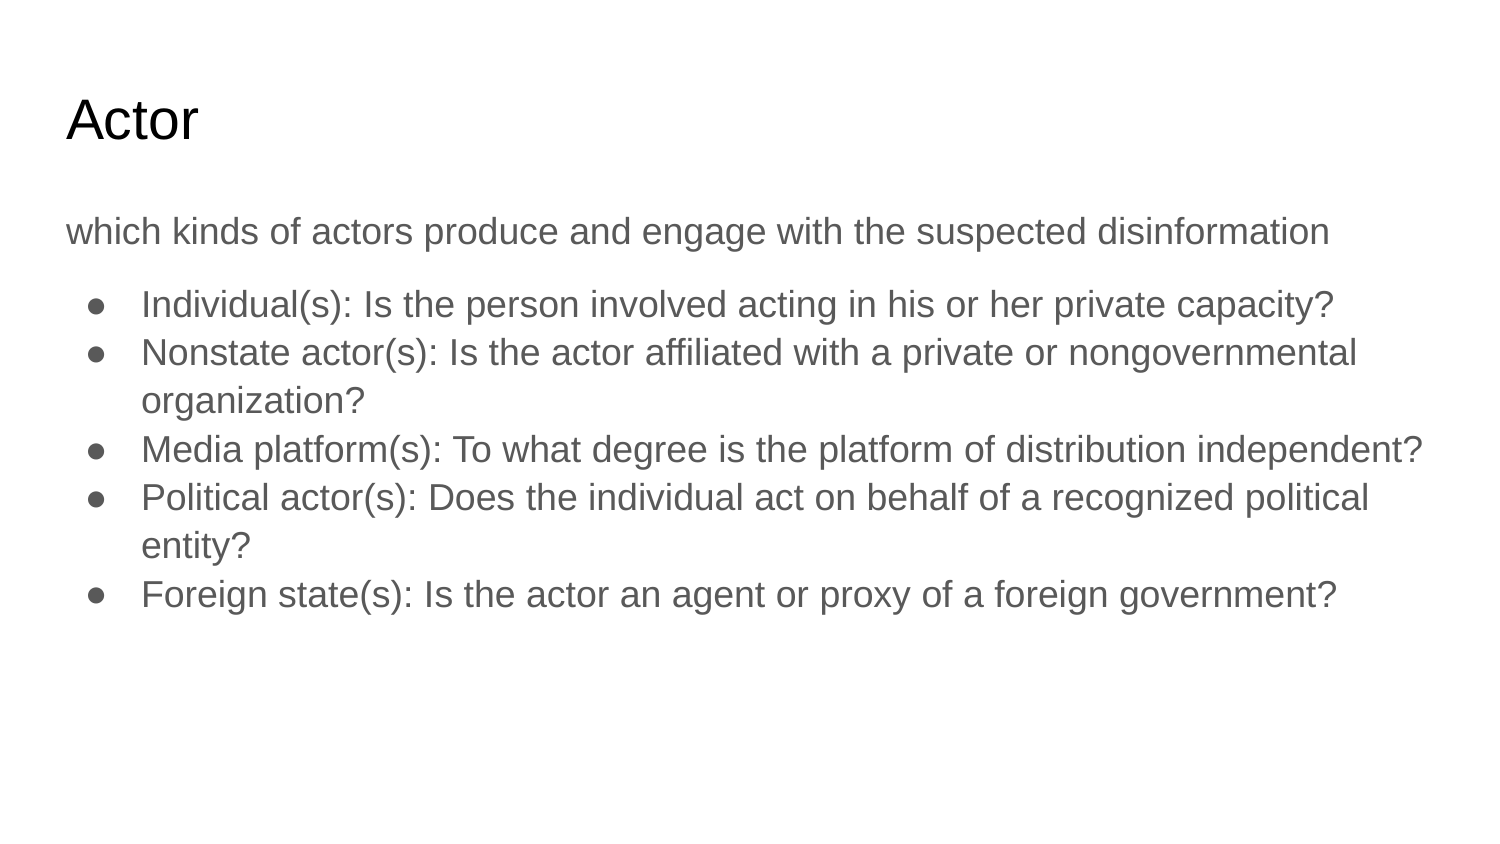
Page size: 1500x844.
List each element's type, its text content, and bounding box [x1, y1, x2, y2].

title Actor [51, 72, 1449, 167]
list which kinds of actors produce and engage with the suspected disinformation Individual(s): Is the person involved acting in his or her private capacity? Nonstate actor(s): Is the actor affiliated with a private or nongovernmental organization? Media platform(s): To what degree is the platform of distribution independent? Political actor(s): Does the individual act on behalf of a recognized political entity? Foreign state(s): Is the actor an agent or proxy of a foreign government? [51, 189, 1449, 750]
